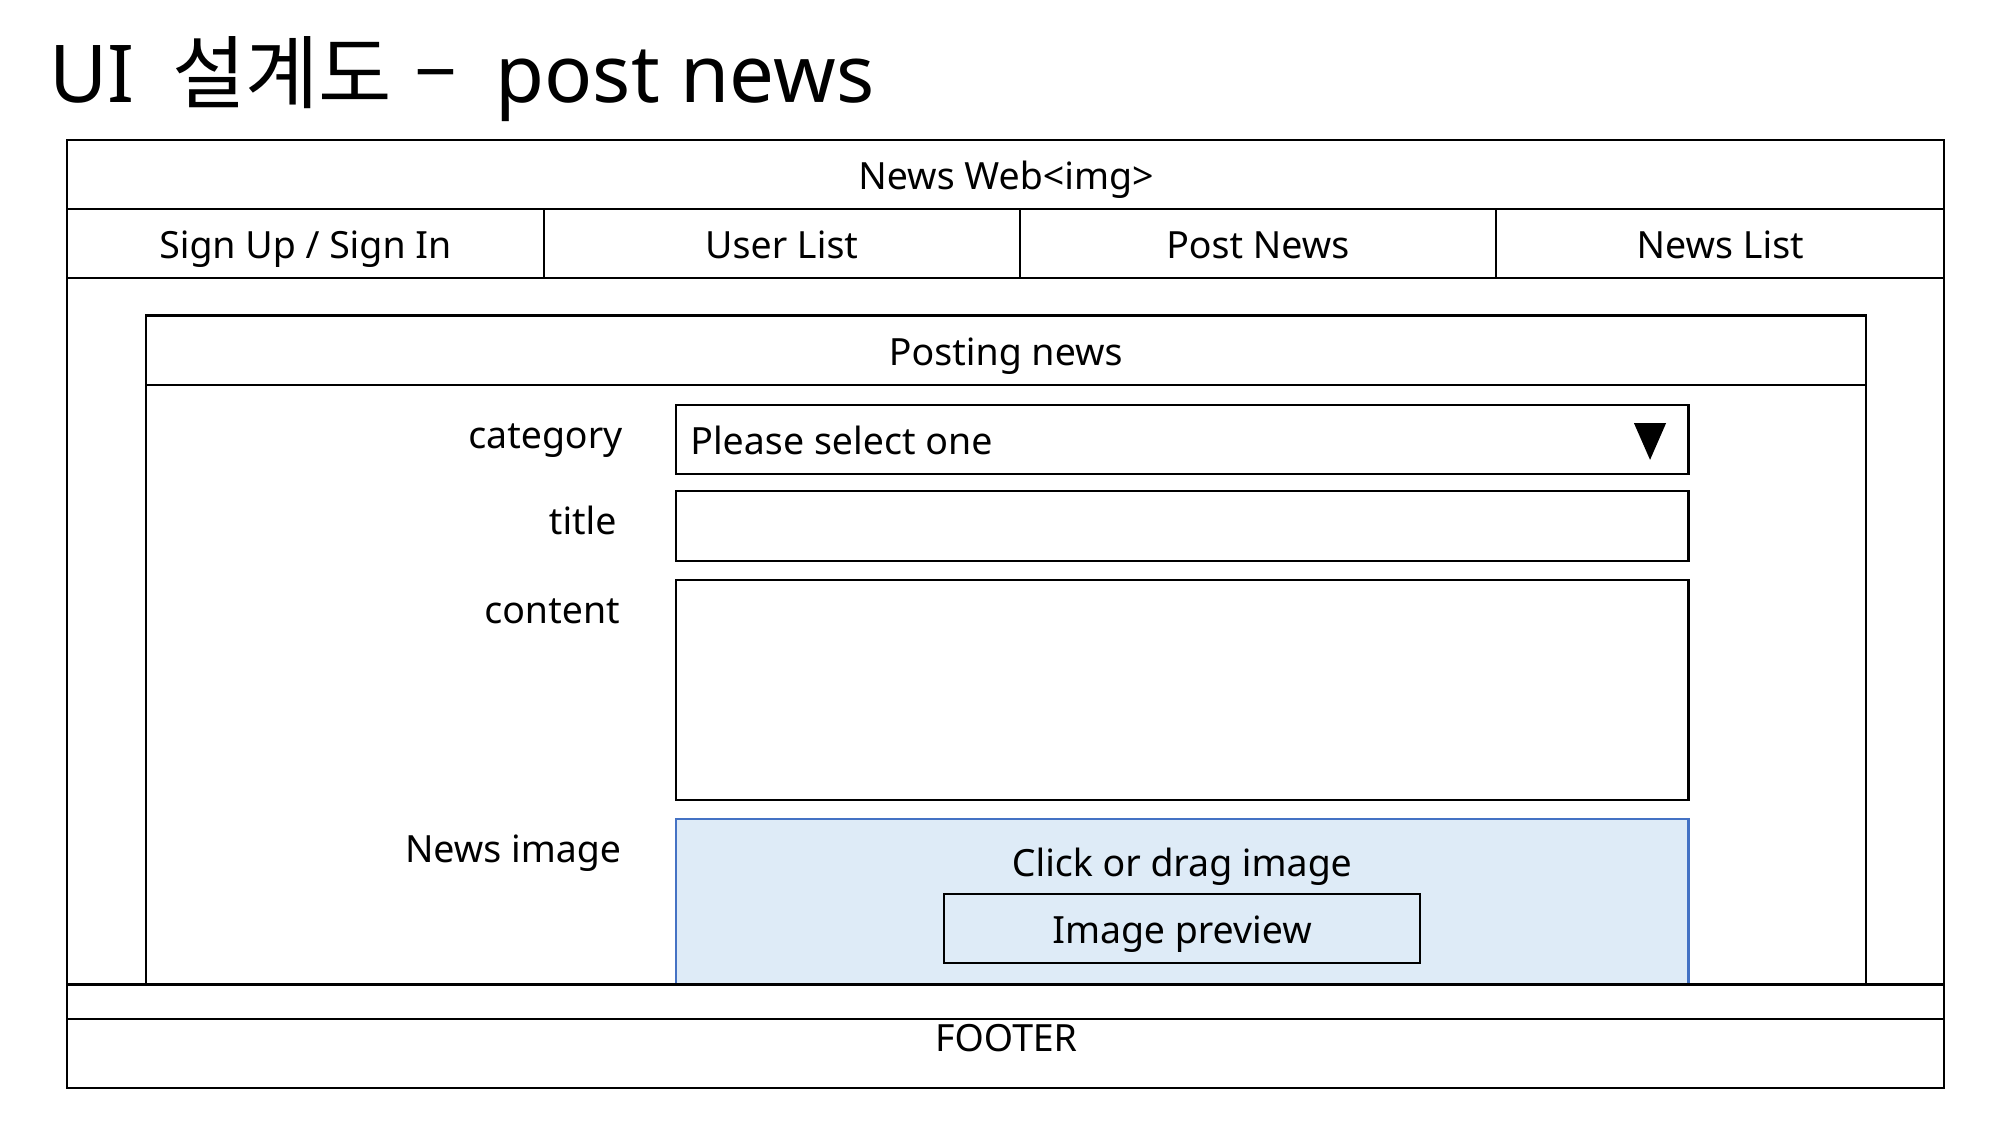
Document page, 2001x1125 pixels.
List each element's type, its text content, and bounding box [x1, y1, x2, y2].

text_box Posting news [145, 315, 1867, 386]
text_box User List [543, 208, 1019, 279]
text_box [145, 386, 1867, 983]
text_box Post News [1019, 208, 1495, 279]
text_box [391, 817, 1689, 984]
text_box News Web<img> [66, 139, 1945, 208]
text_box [471, 578, 1689, 800]
title UI 설계도 – post news [34, 25, 1246, 127]
text_box Sign Up / Sign In [66, 208, 543, 279]
text_box [66, 279, 1945, 983]
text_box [455, 403, 1689, 475]
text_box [67, 984, 1945, 1089]
text_box News List [1495, 208, 1945, 279]
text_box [535, 489, 1689, 561]
